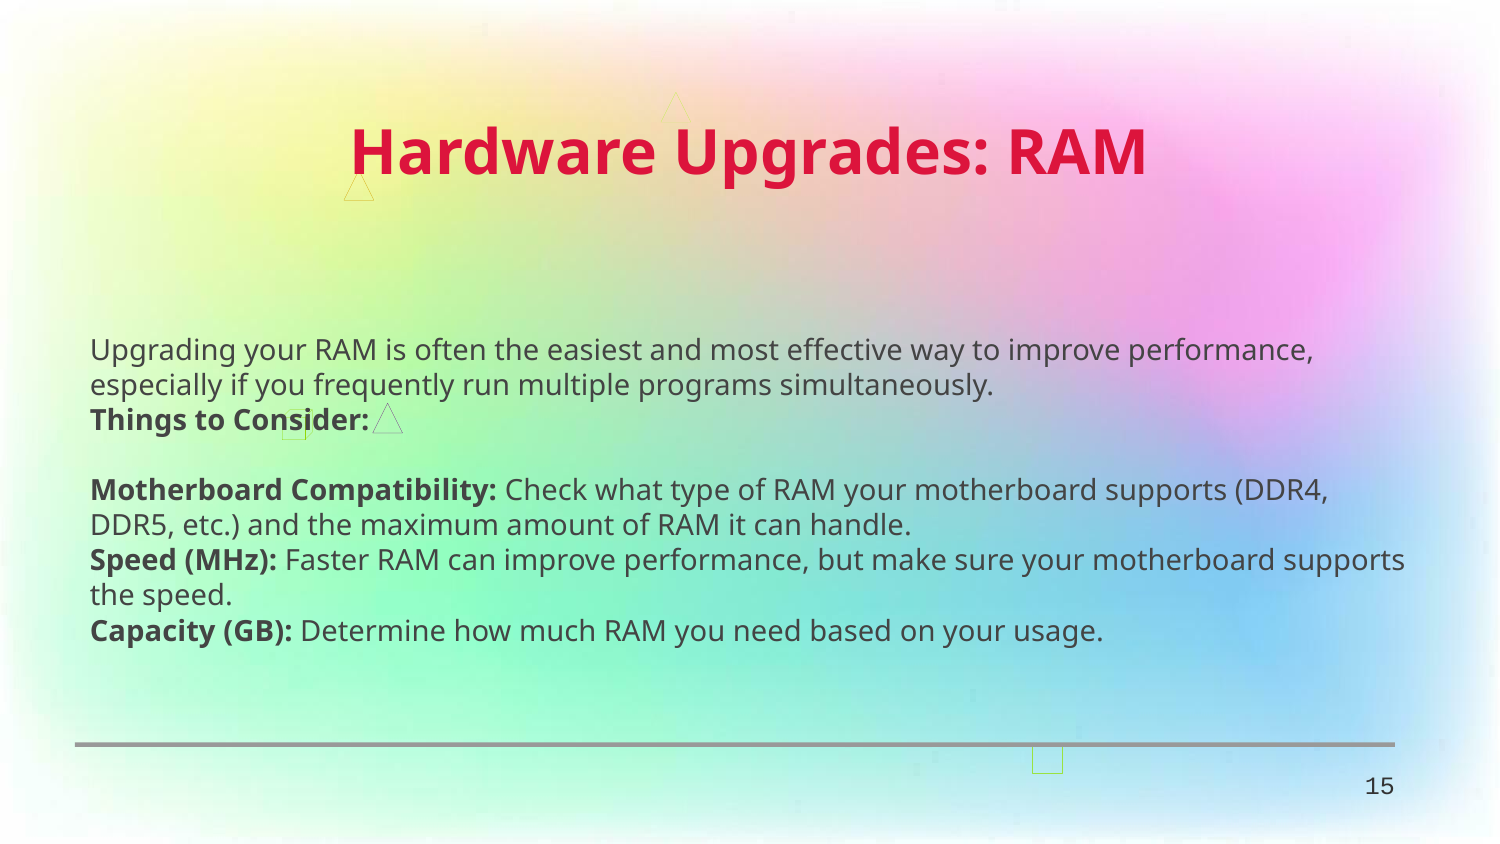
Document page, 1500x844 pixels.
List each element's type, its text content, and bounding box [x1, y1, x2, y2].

text_box [74, 742, 1395, 747]
picture [0, 0, 1500, 844]
text_box Hardware Upgrades: RAM [74, 74, 1425, 225]
text_box Upgrading your RAM is often the easiest and most effective way to improve performance, especially if you frequently run multiple programs simultaneously. Things to Consider: Motherboard Compatibility: Check what type of RAM your motherboard supports (DDR4, DDR5, etc.) and the maximum amount of RAM it can handle. Speed (MHz): Faster RAM can improve performance, but make sure your motherboard supports the speed. Capacity (GB): Determine how much RAM you need based on your usage. [74, 270, 1425, 777]
